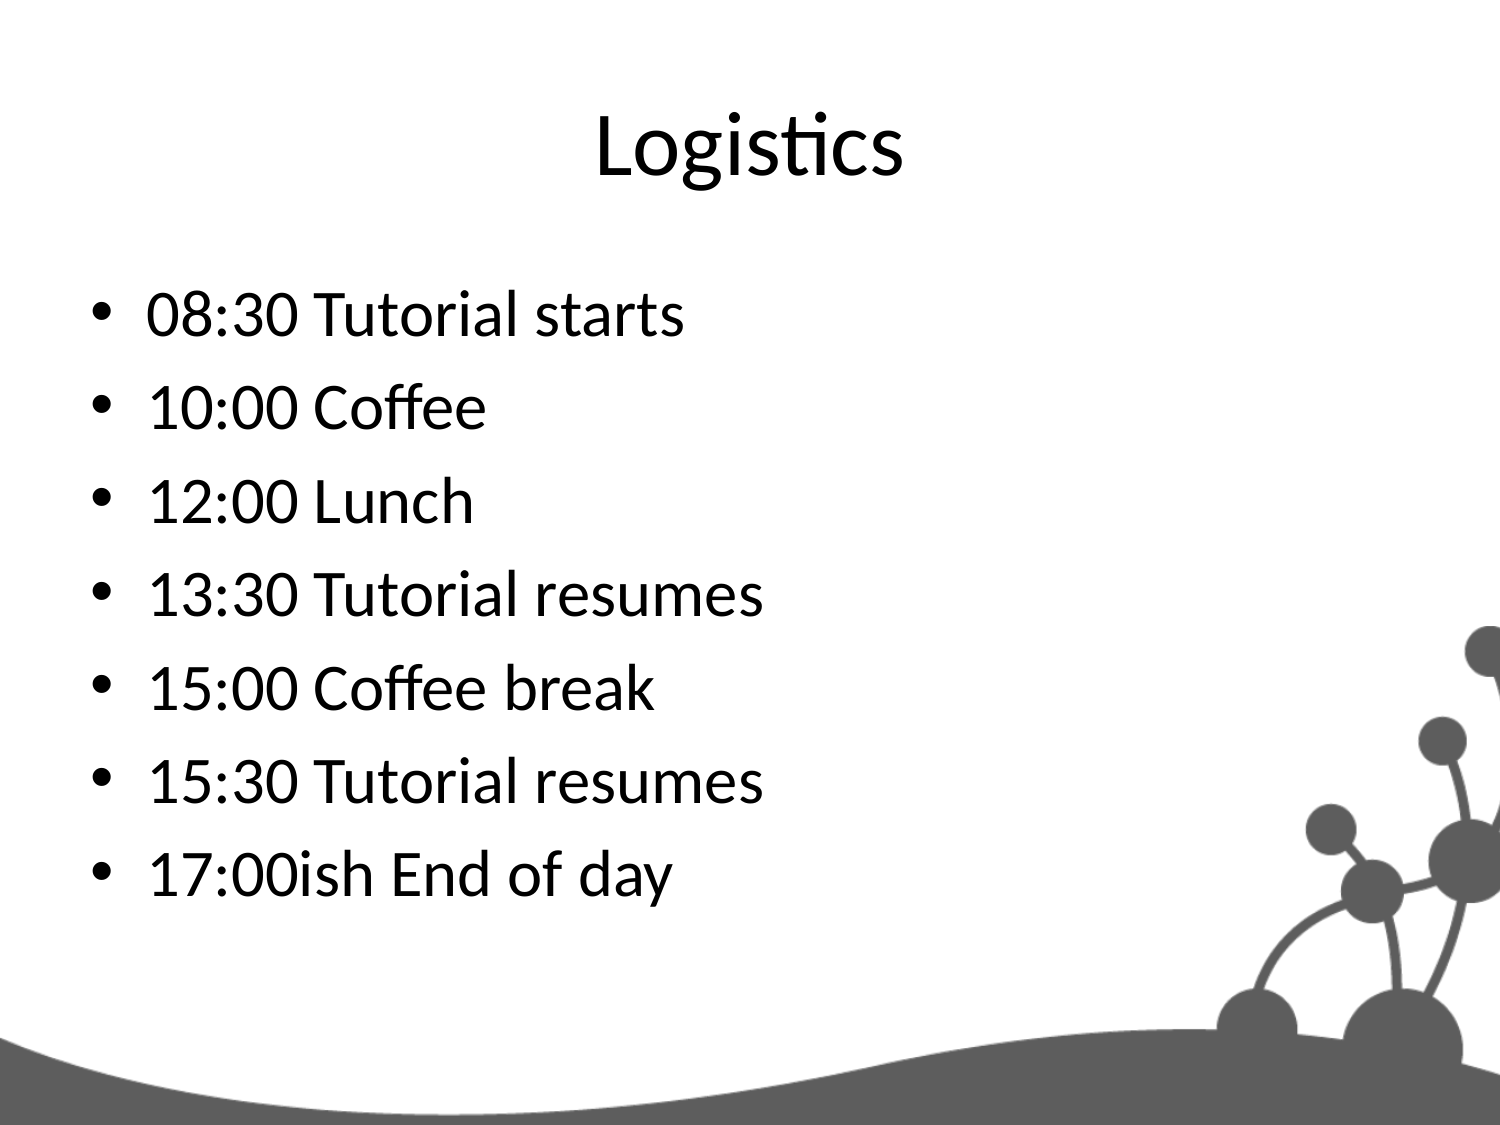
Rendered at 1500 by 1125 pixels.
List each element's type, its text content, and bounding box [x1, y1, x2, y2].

title Logistics [75, 45, 1425, 233]
list 08:30 Tutorial starts 10:00 Coffee 12:00 Lunch 13:30 Tutorial resumes 15:00 Coffee break 15:30 Tutorial resumes 17:00ish End of day [75, 262, 1425, 1005]
